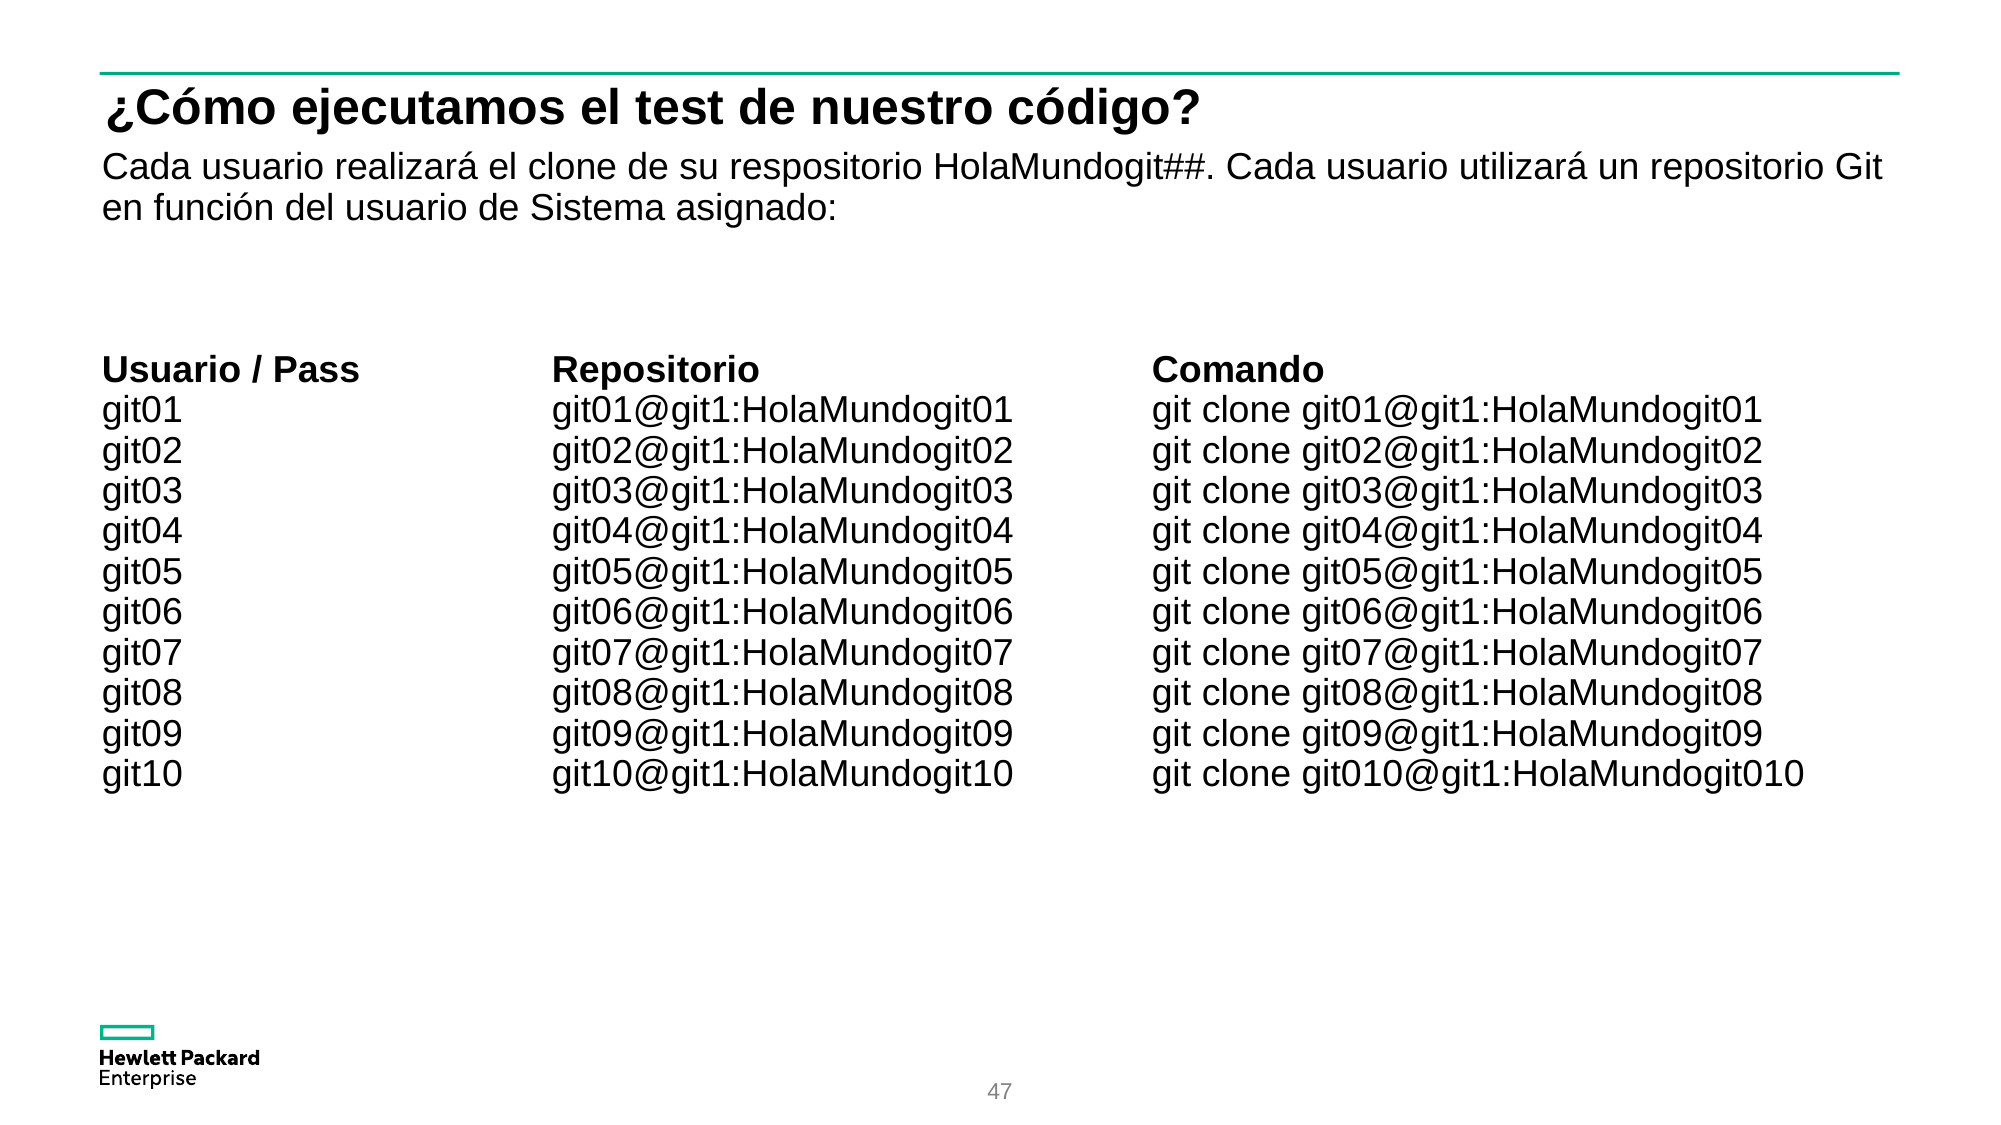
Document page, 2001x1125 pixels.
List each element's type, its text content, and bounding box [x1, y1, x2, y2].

text_box Cada usuario realizará el clone de su respositorio HolaMundogit##. Cada usuario utilizará un repositorio Git en función del usuario de Sistema asignado: Usuario / Pass Repositorio Comando git01 git01@git1:HolaMundogit01 git clone git01@git1:HolaMundogit01 git02 git02@git1:HolaMundogit02 git clone git02@git1:HolaMundogit02 git03 git03@git1:HolaMundogit03 git clone git03@git1:HolaMundogit03 git04 git04@git1:HolaMundogit04 git clone git04@git1:HolaMundogit04 git05 git05@git1:HolaMundogit05 git clone git05@git1:HolaMundogit05 git06 git06@git1:HolaMundogit06 git clone git06@git1:HolaMundogit06 git07 git07@git1:HolaMundogit07 git clone git07@git1:HolaMundogit07 git08 git08@git1:HolaMundogit08 git clone git08@git1:HolaMundogit08 git09 git09@git1:HolaMundogit09 git clone git09@git1:HolaMundogit09 git10 git10@git1:HolaMundogit10 git clone git010@git1:HolaMundogit010 [101, 147, 1918, 836]
slide_number 47 [948, 1075, 1052, 1106]
title ¿Cómo ejecutamos el test de nuestro código? [105, 32, 1944, 244]
